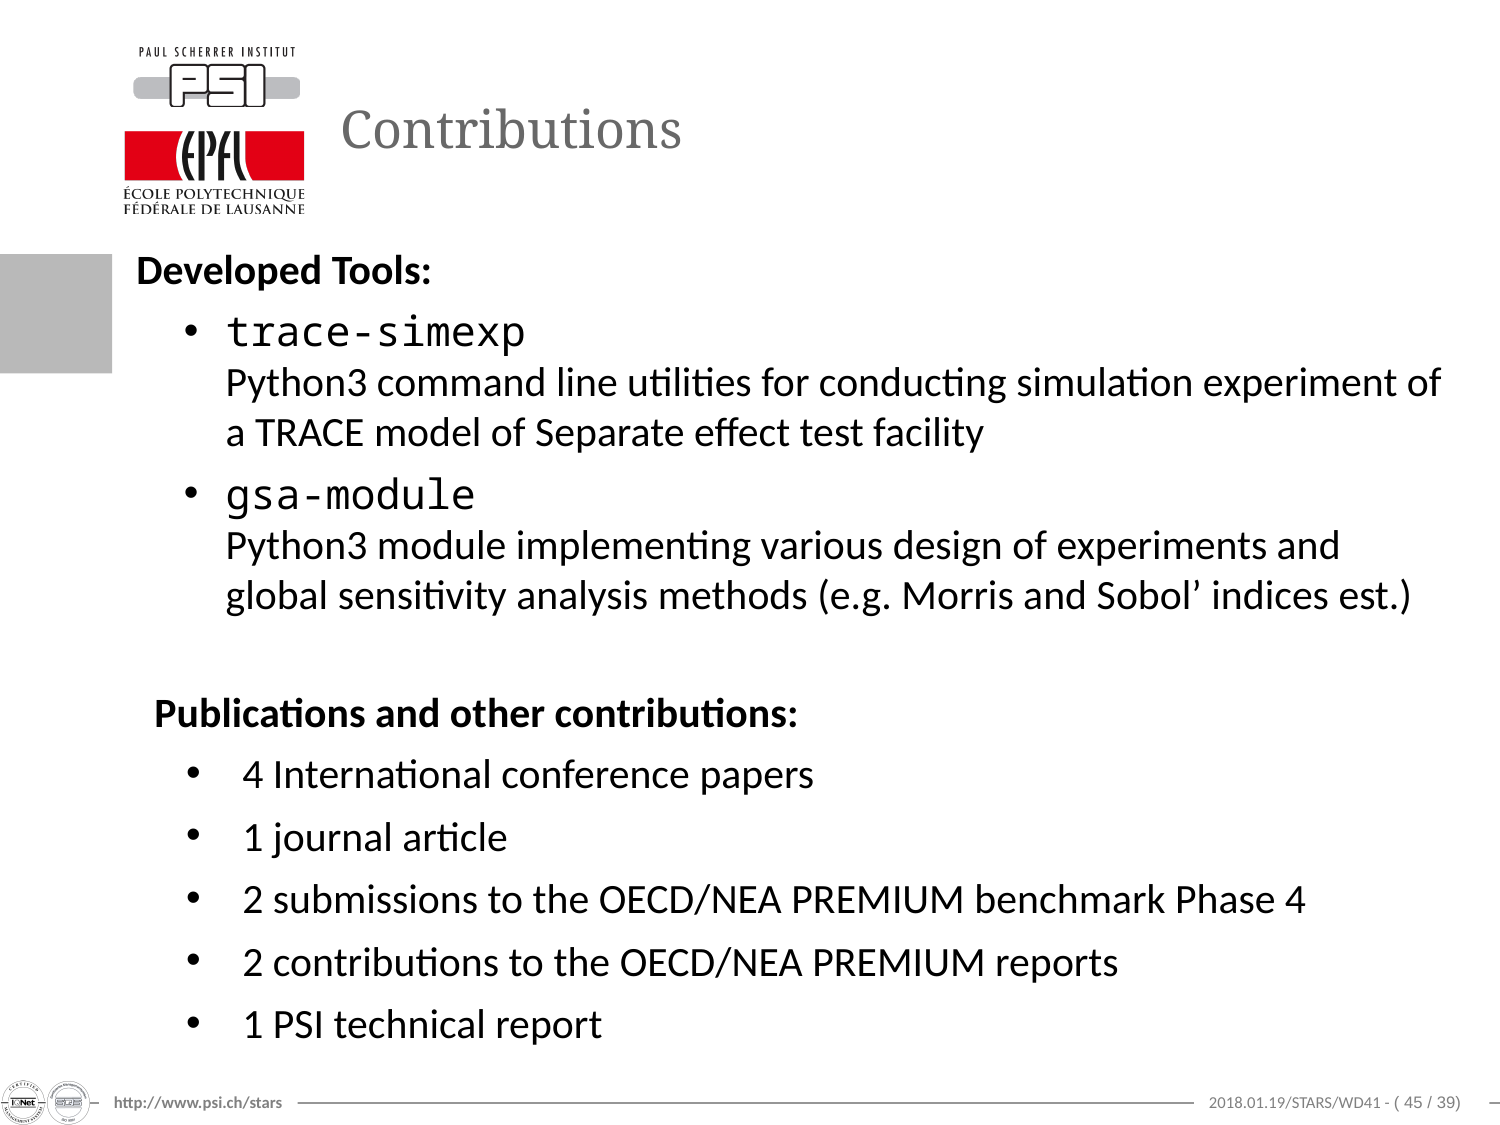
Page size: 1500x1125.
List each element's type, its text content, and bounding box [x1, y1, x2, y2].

picture [0, 1080, 90, 1125]
title Contributions [340, 47, 1459, 209]
text_box Developed Tools: [136, 237, 798, 297]
text_box Publications and other contributions: [154, 680, 816, 740]
text_box 4 International conference papers 1 journal article 2 submissions to the OECD/NEA PREMIUM benchmark Phase 4 2 contributions to the OECD/NEA PREMIUM reports 1 PSI technical report [171, 739, 1447, 1053]
text_box trace-simexp Python3 command line utilities for conducting simulation experiment of a TRACE model of Separate effect test facility gsa-module Python3 module implementing various design of experiments and global sensitivity analysis methods (e.g. Morris and Sobol’ indices est.) [154, 296, 1471, 626]
